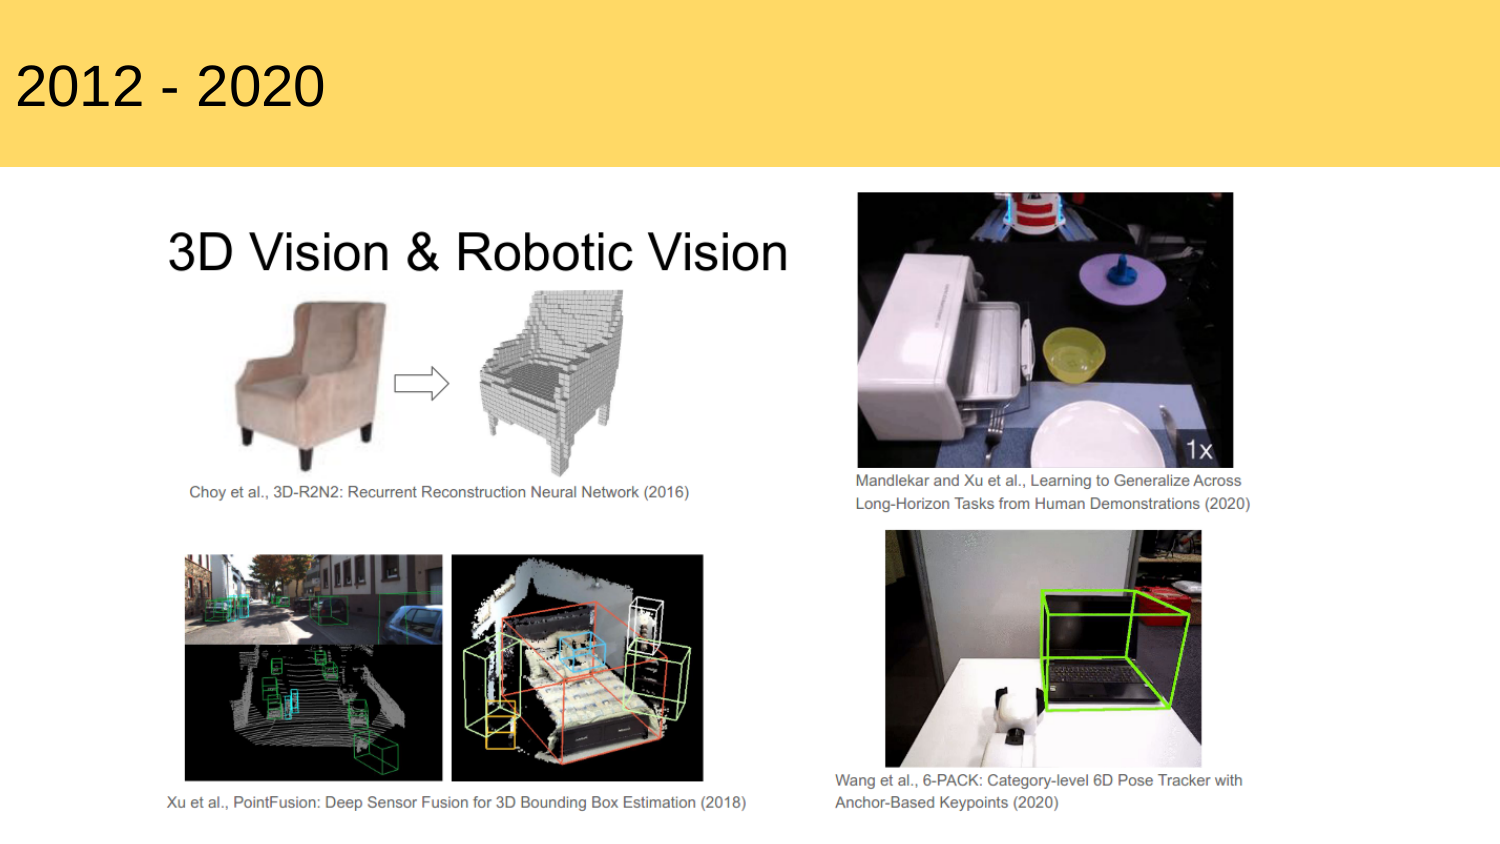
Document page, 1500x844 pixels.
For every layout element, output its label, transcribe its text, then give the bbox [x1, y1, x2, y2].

picture [125, 185, 1318, 813]
title 2012 - 2020 [0, 0, 1500, 167]
